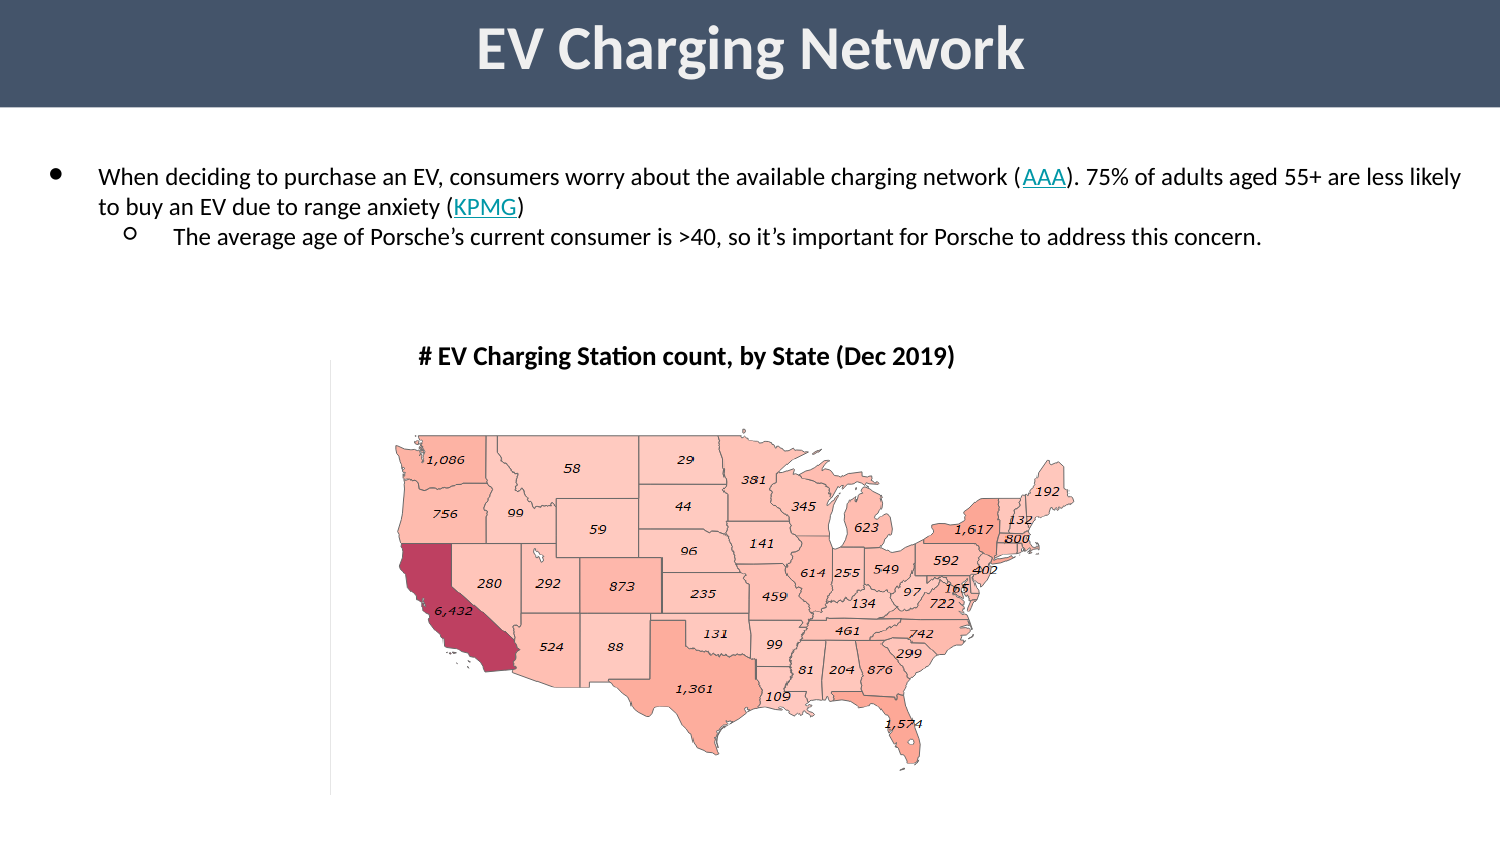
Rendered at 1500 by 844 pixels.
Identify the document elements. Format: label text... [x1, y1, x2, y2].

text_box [317, 322, 1106, 795]
text_box EV Charging Network [0, 0, 1500, 108]
text_box When deciding to purchase an EV, consumers worry about the available charging network (AAA). 75% of adults aged 55+ are less likely to buy an EV due to range anxiety (KPMG) The average age of Porsche’s current consumer is >40, so it’s important for Porsche to address this concern. [8, 145, 1488, 285]
